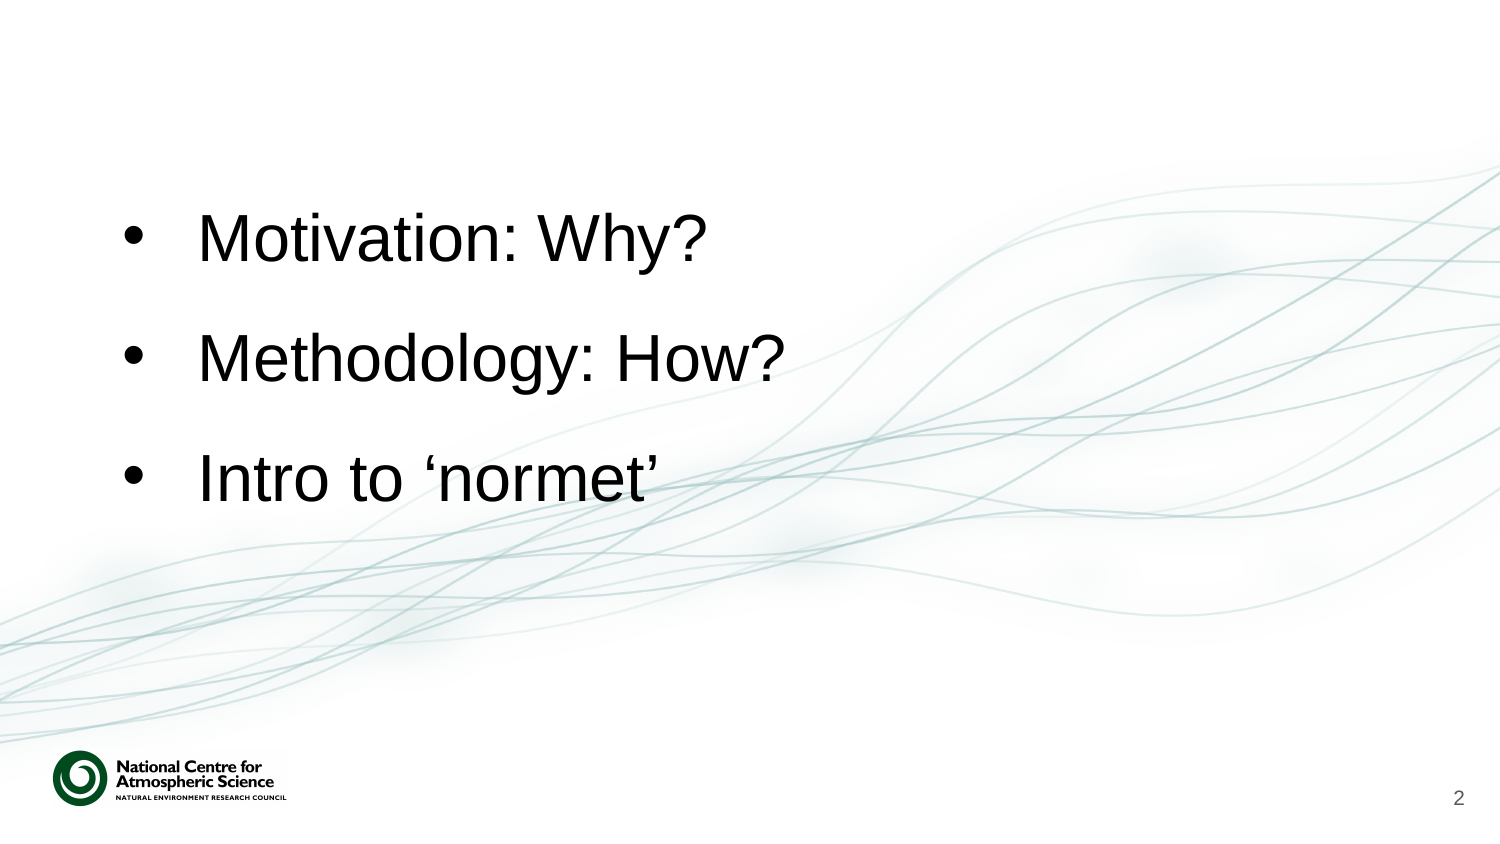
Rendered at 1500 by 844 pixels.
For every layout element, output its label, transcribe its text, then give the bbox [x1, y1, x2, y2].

picture [51, 749, 289, 807]
text_box Motivation: Why? Methodology: How? Intro to ‘normet’ [108, 147, 1377, 522]
slide_number 1 [1389, 764, 1480, 830]
